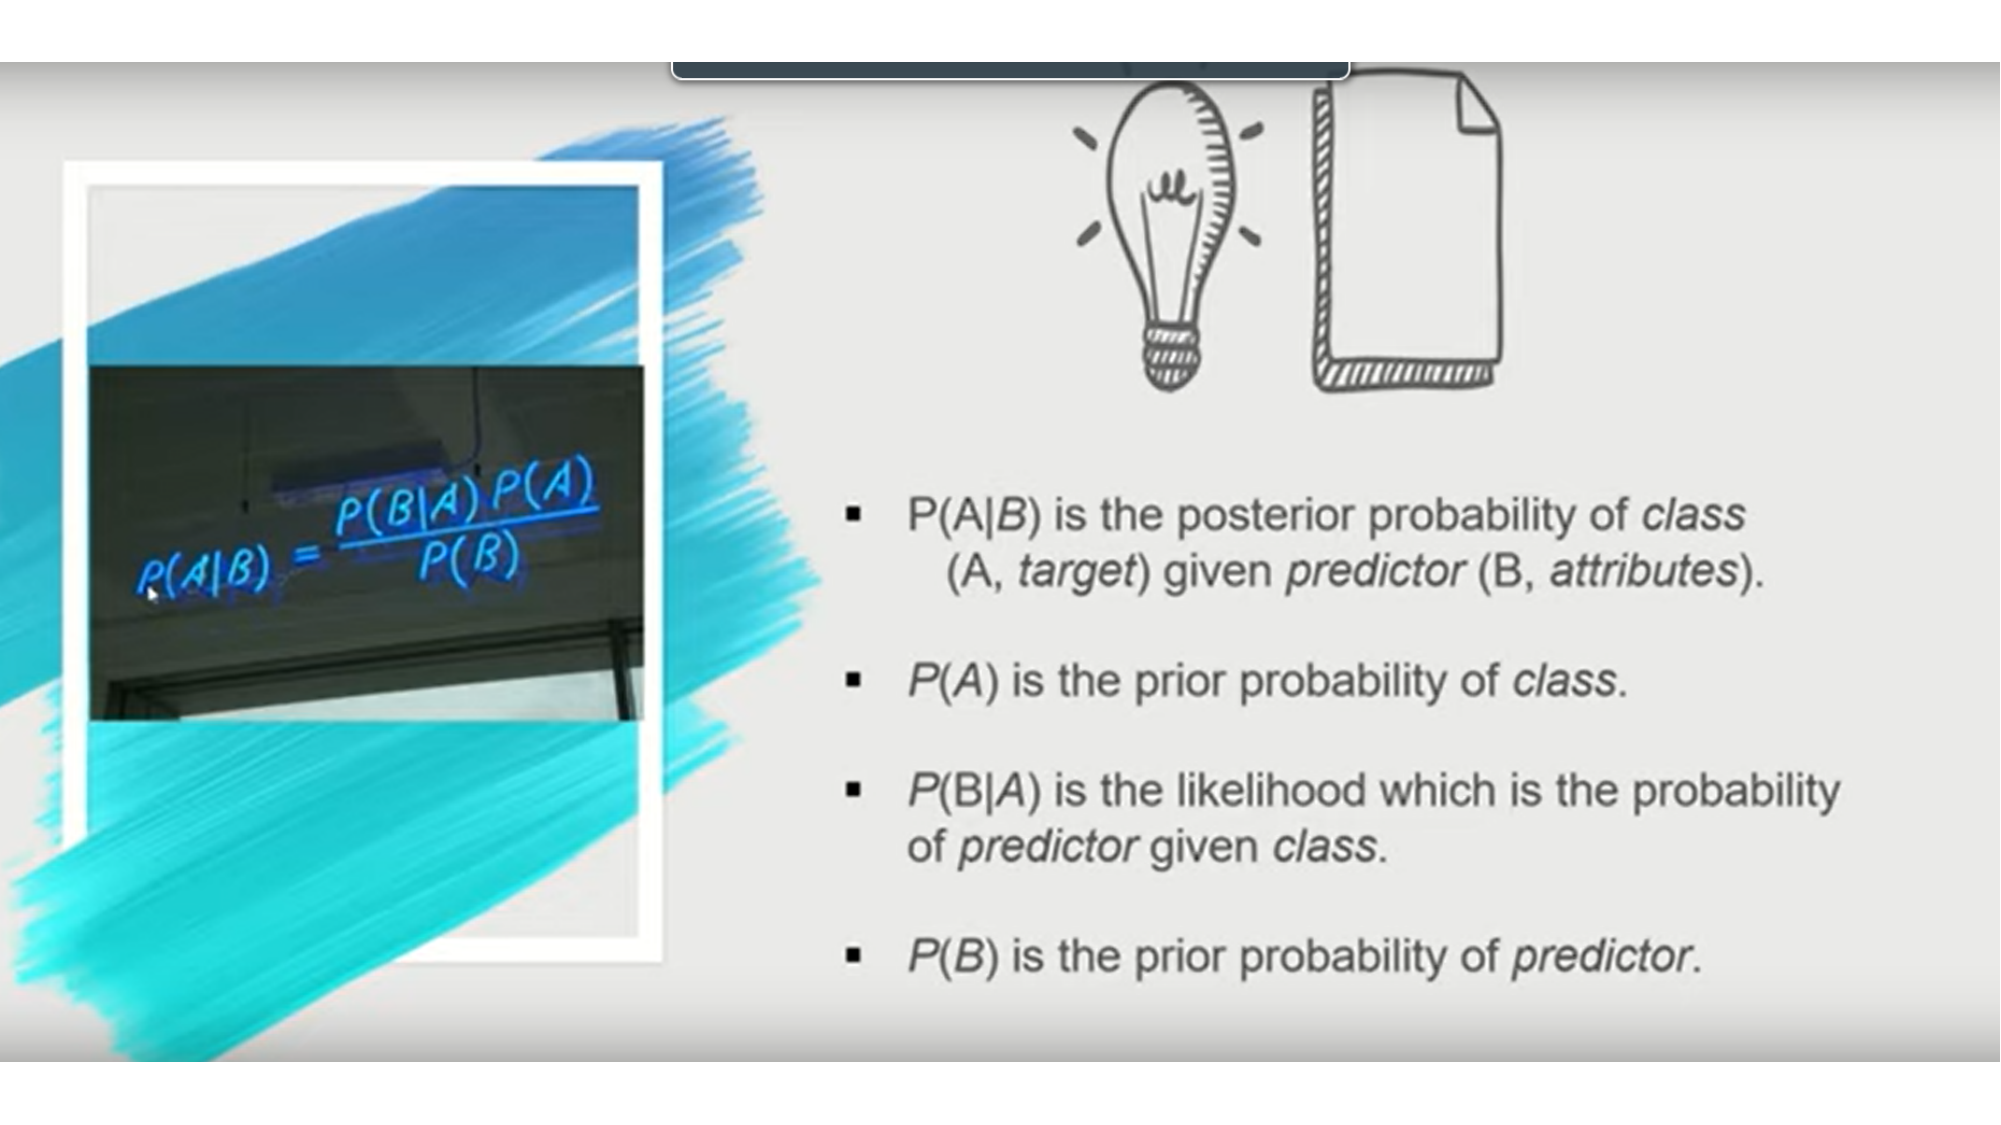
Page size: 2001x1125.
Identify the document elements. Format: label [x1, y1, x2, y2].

picture [0, 62, 2000, 1062]
